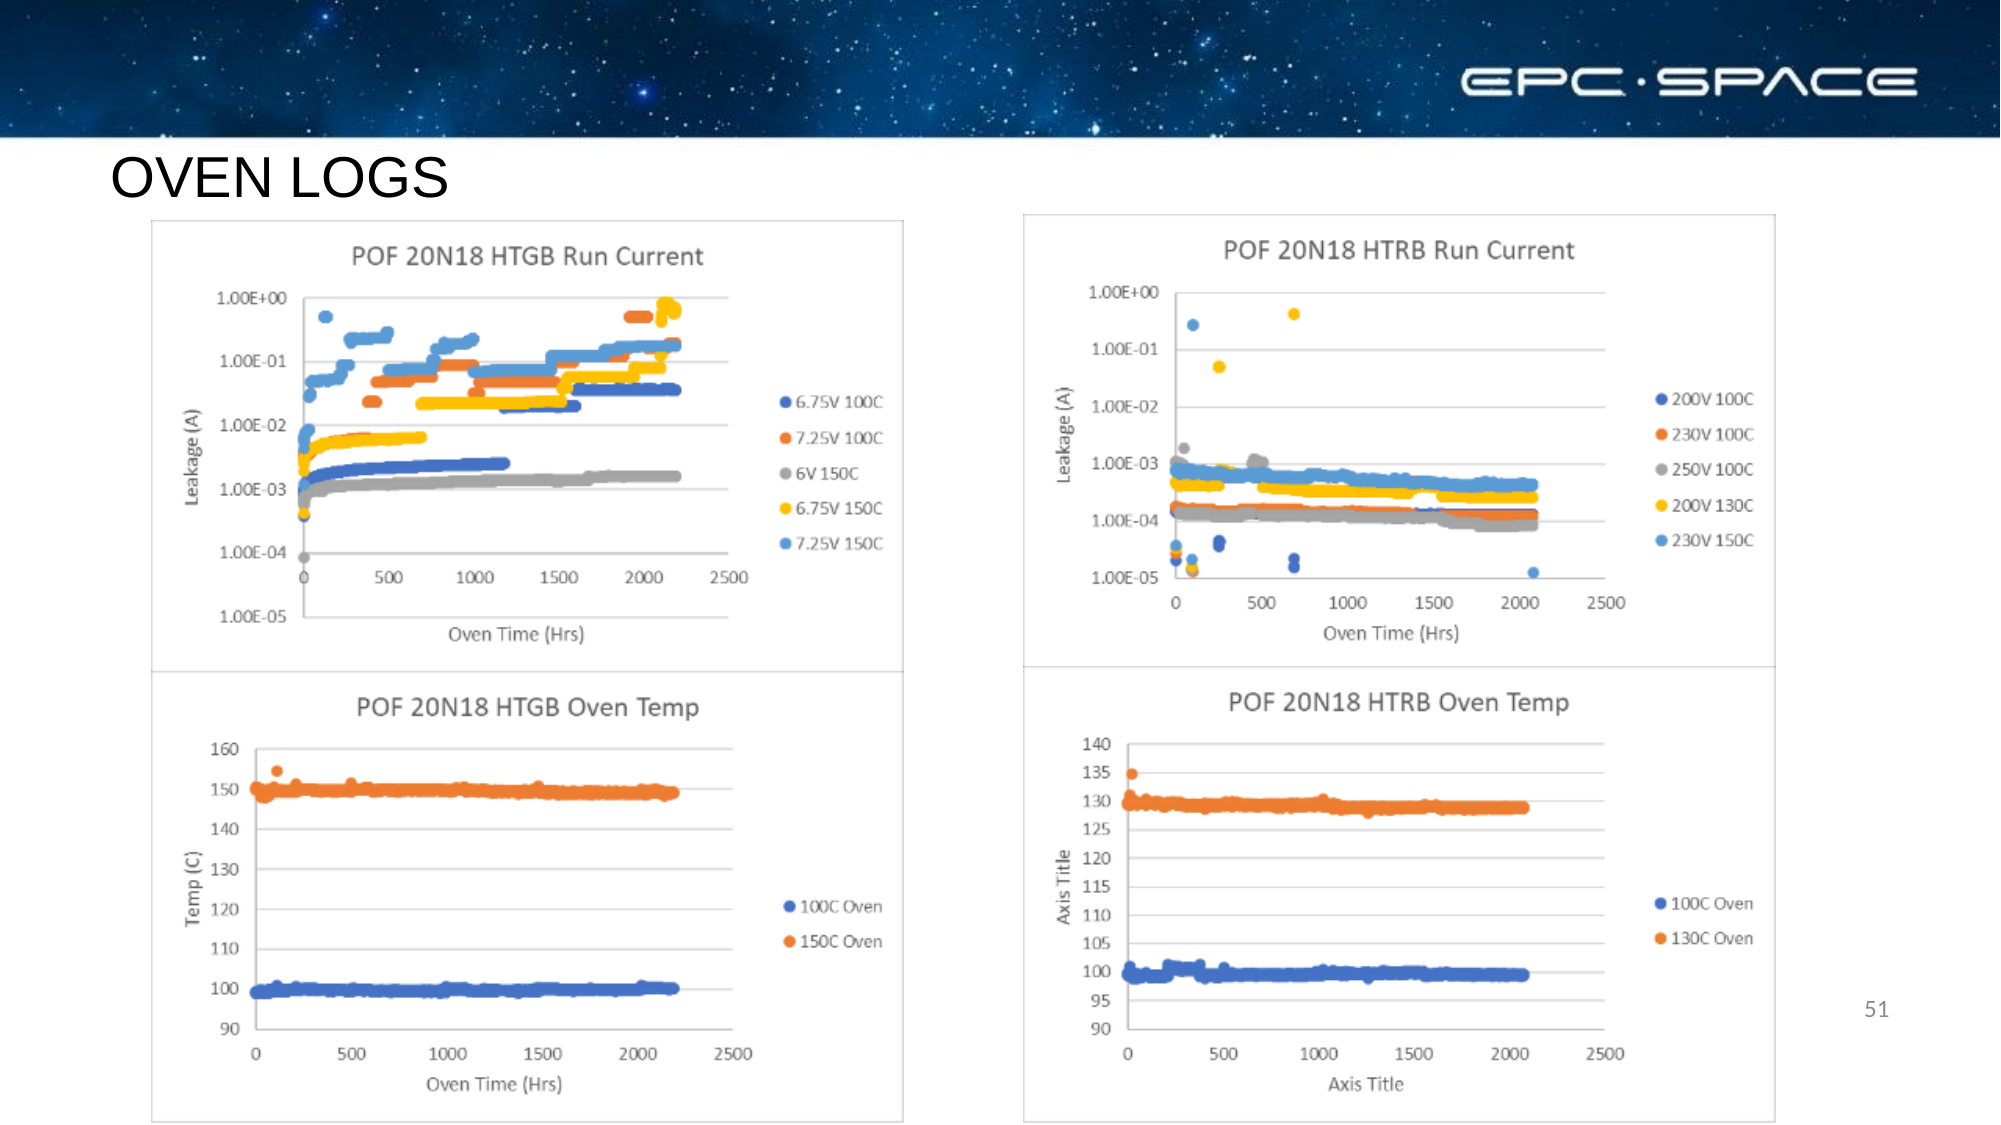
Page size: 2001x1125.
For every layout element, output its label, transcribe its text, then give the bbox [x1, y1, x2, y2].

slide_number 51 [1776, 977, 1905, 1037]
picture [0, 0, 2000, 1125]
title OVEN LOGS [95, 140, 1905, 219]
